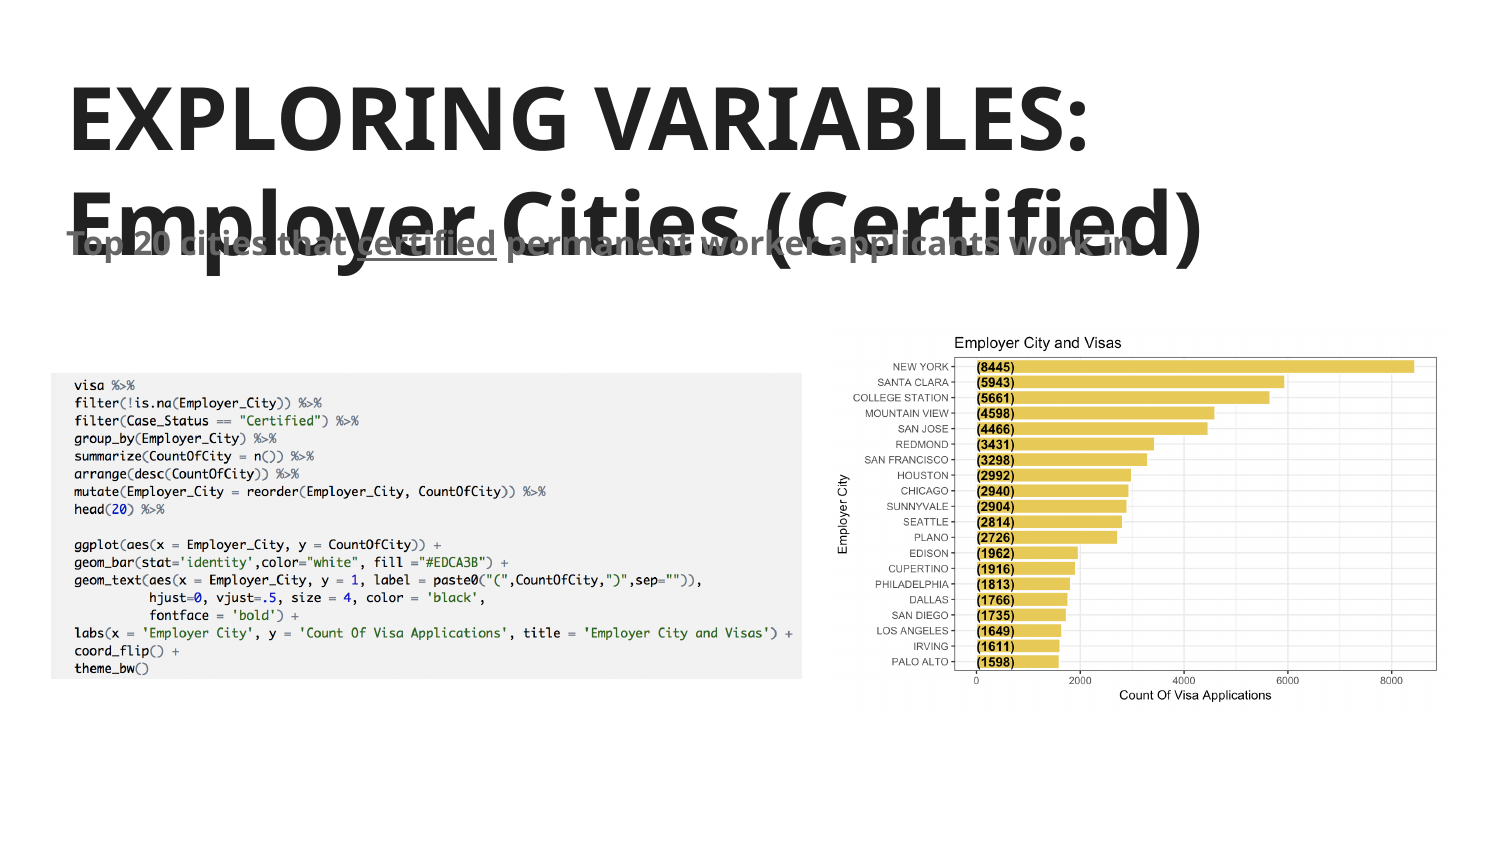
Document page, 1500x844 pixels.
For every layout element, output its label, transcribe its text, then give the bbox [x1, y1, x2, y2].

picture [50, 372, 802, 679]
title EXPLORING VARIABLES: Employer Cities (Certified) [51, 48, 1449, 180]
list Top 20 cities that certified permanent worker applicants work in [51, 201, 1449, 750]
picture [824, 321, 1450, 712]
